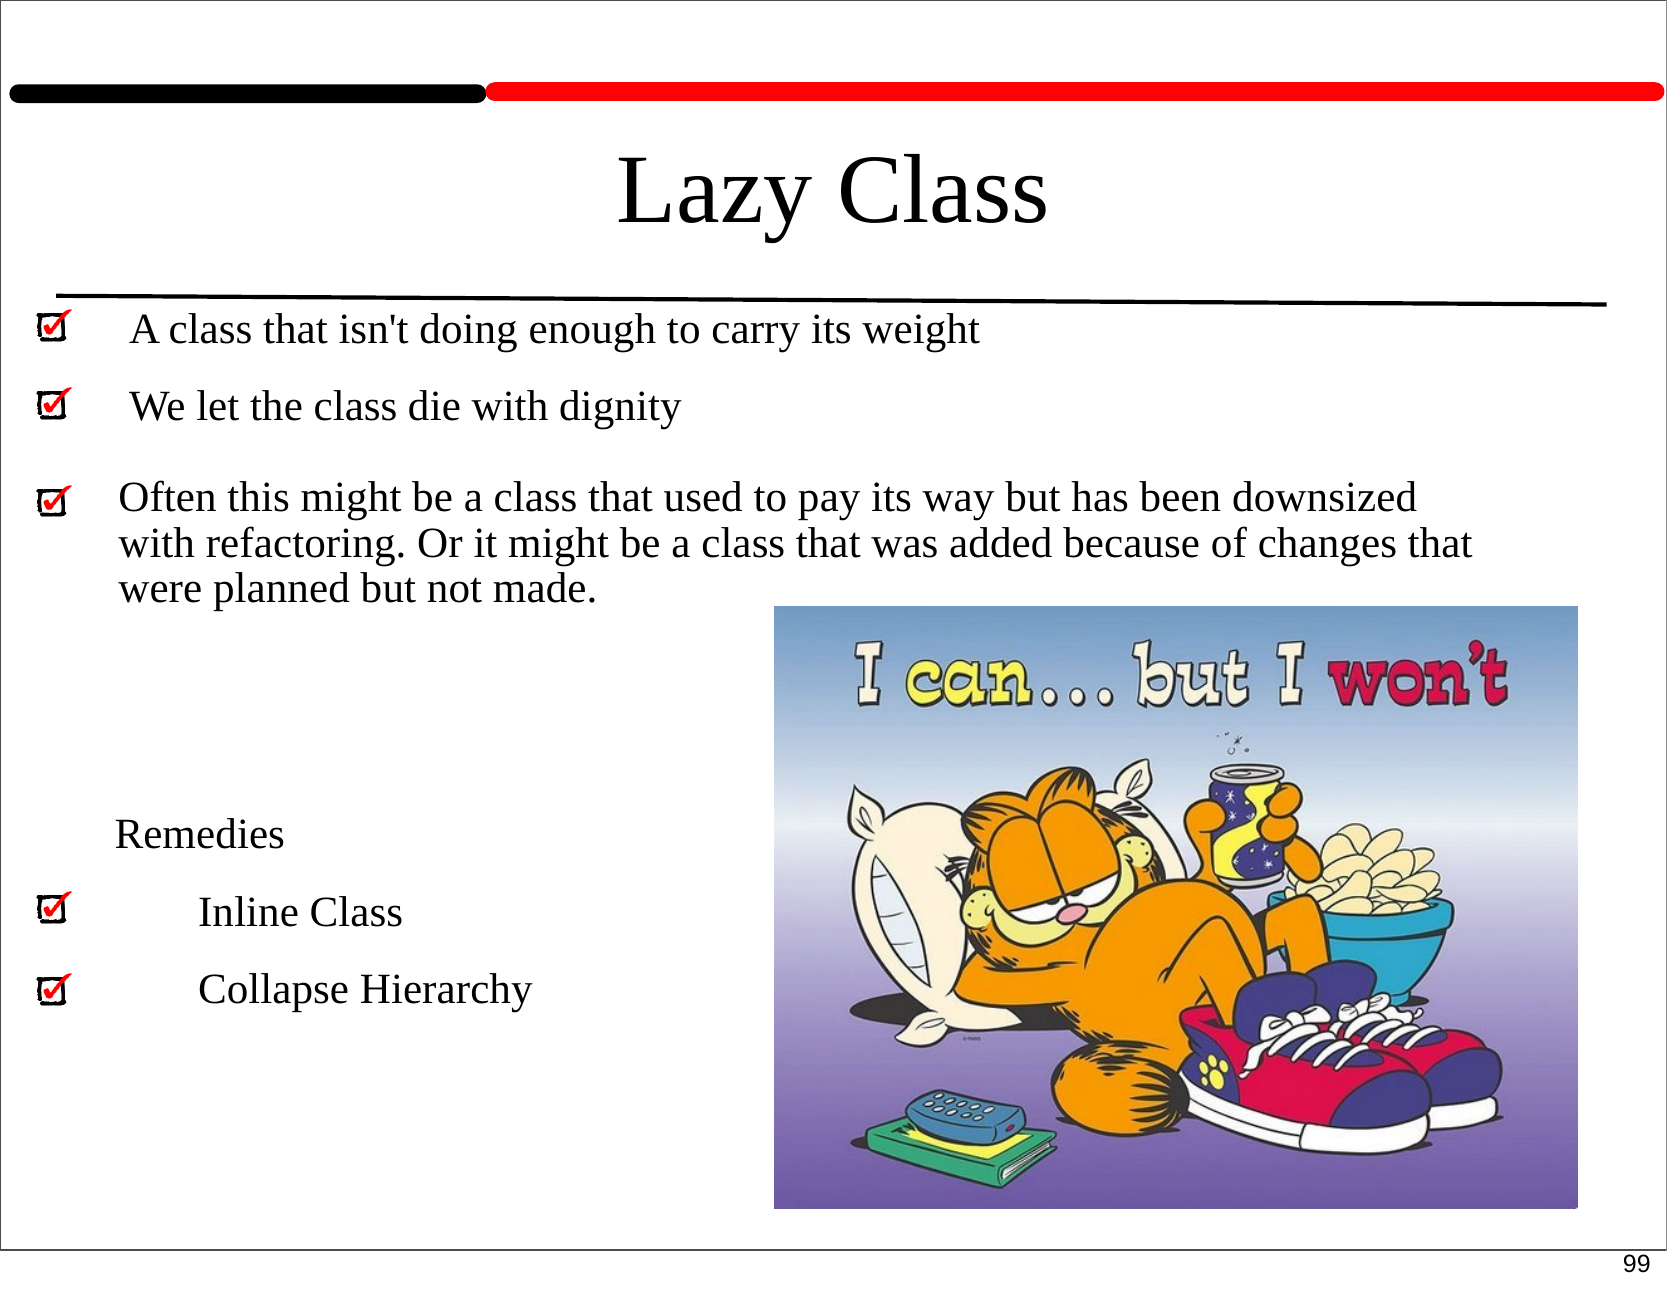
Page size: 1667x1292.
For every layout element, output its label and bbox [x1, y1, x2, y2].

text_box [0, 0, 1667, 1278]
picture [36, 387, 72, 420]
